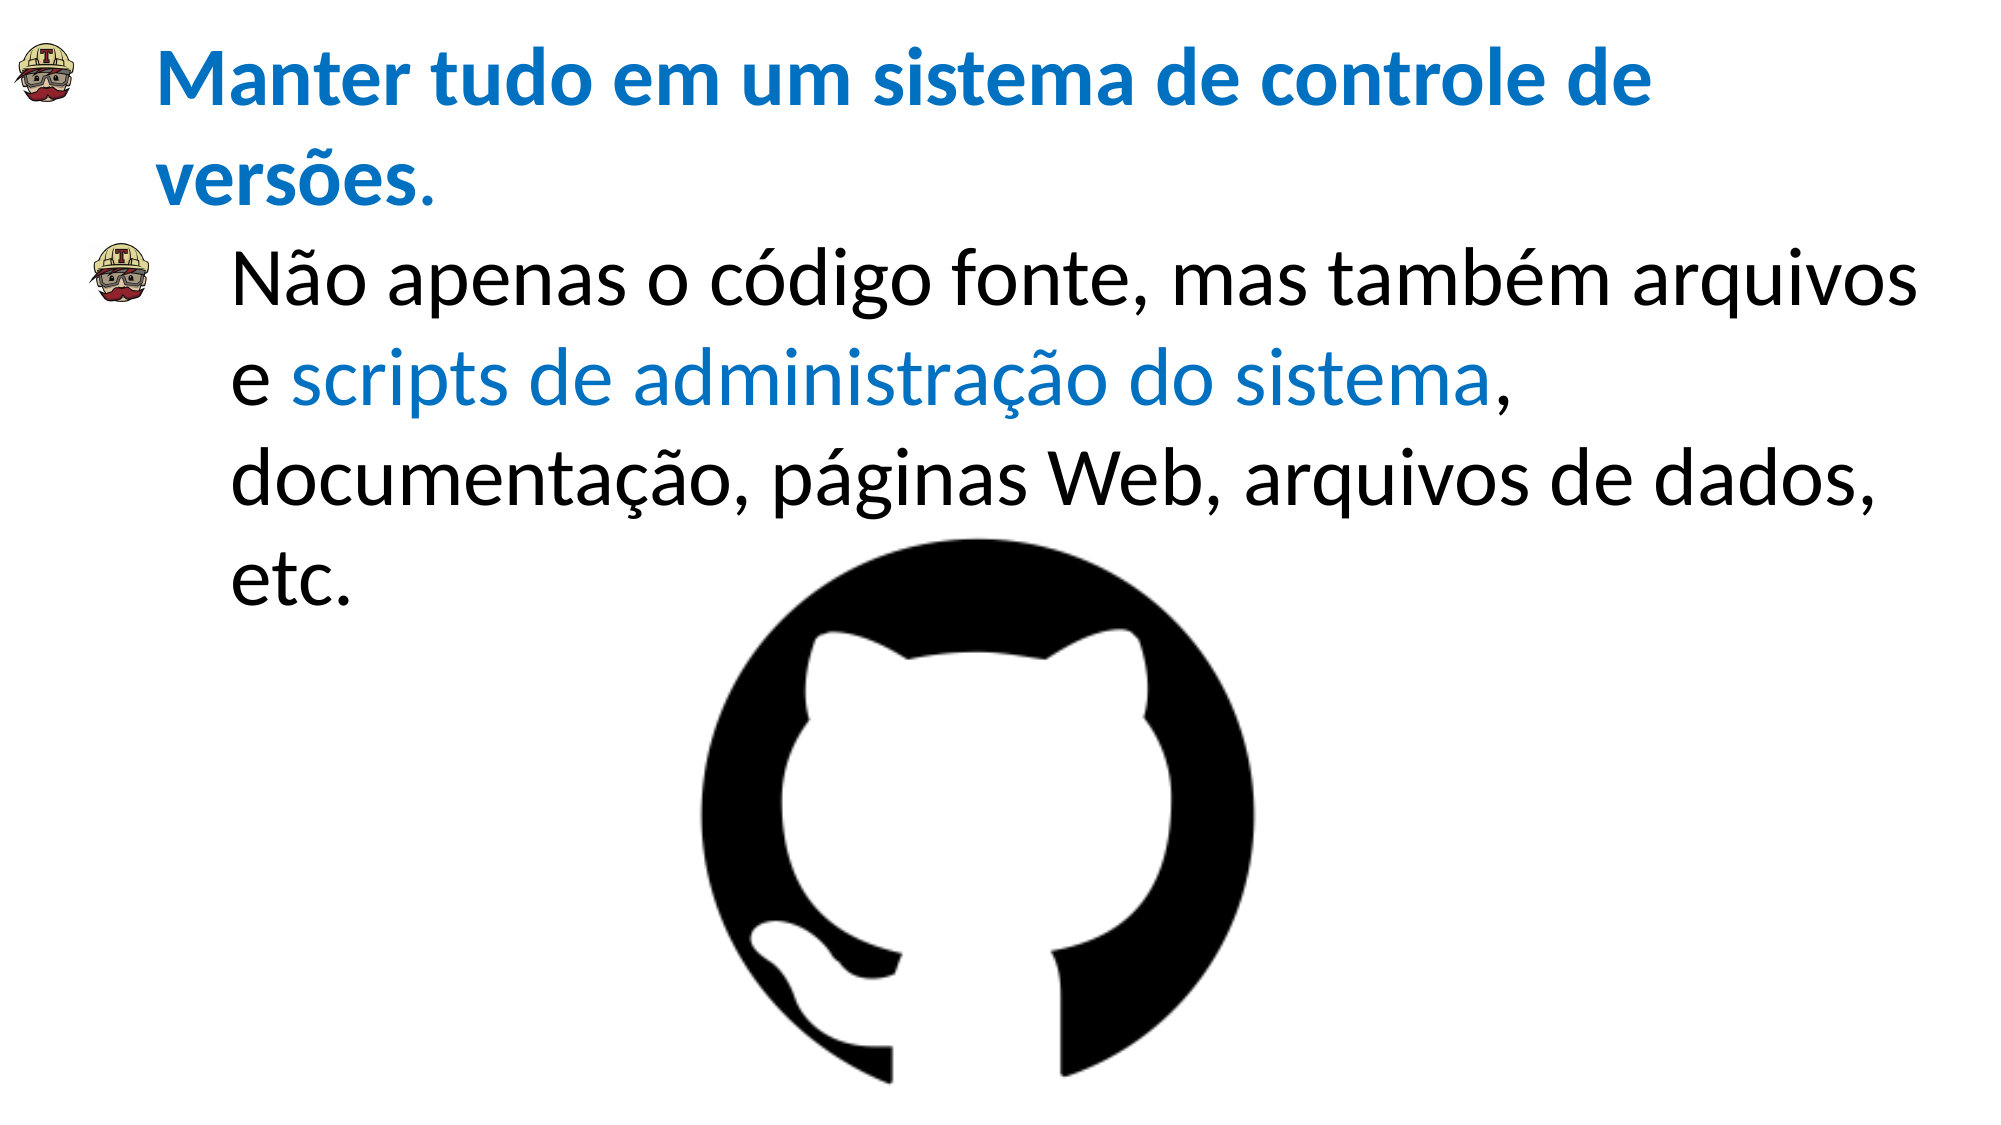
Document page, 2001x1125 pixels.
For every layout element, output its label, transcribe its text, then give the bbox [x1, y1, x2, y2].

picture [14, 43, 74, 102]
text_box Manter tudo em um sistema de controle de versões. Não apenas o código fonte, mas também arquivos e scripts de administração do sistema, documentação, páginas Web, arquivos de dados, etc. [0, 15, 1958, 630]
picture [677, 507, 1280, 1110]
picture [89, 243, 149, 302]
